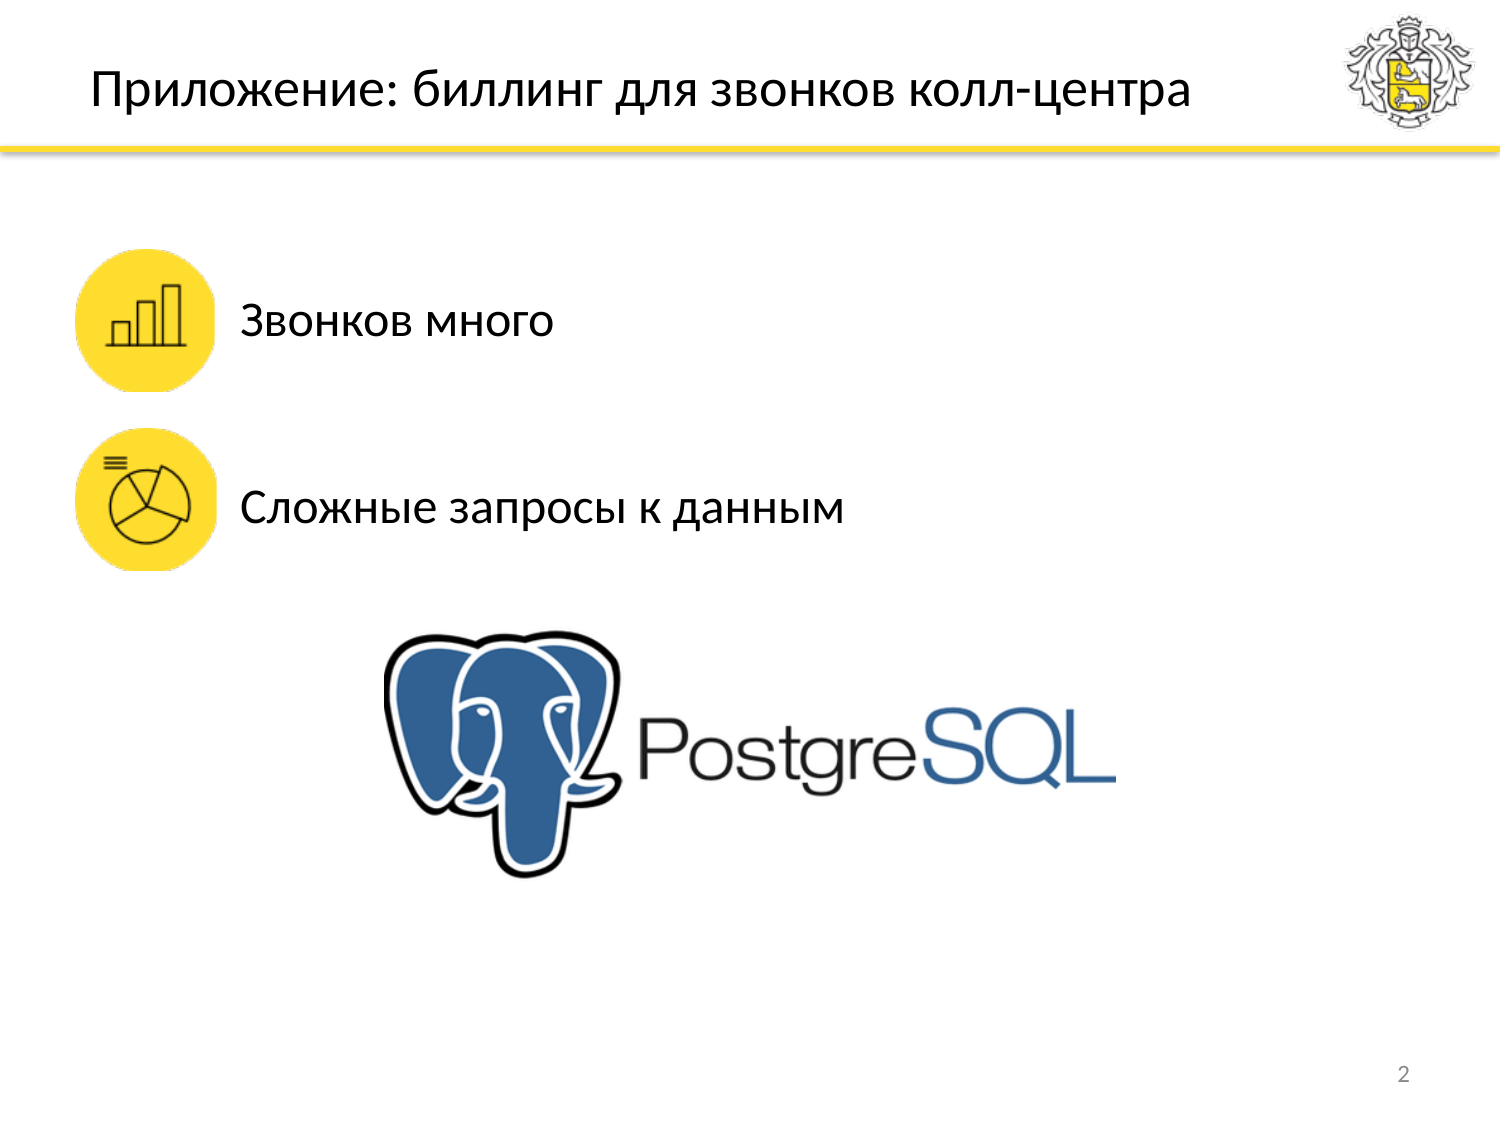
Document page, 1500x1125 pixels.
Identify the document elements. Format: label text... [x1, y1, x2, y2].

list Звонков много Сложные запросы к данным [75, 262, 1425, 1005]
title Приложение: биллинг для звонков колл-центра [75, 50, 1425, 119]
slide_number 2 [1074, 1042, 1425, 1103]
picture [74, 428, 217, 571]
picture [384, 527, 1116, 980]
picture [74, 249, 215, 392]
